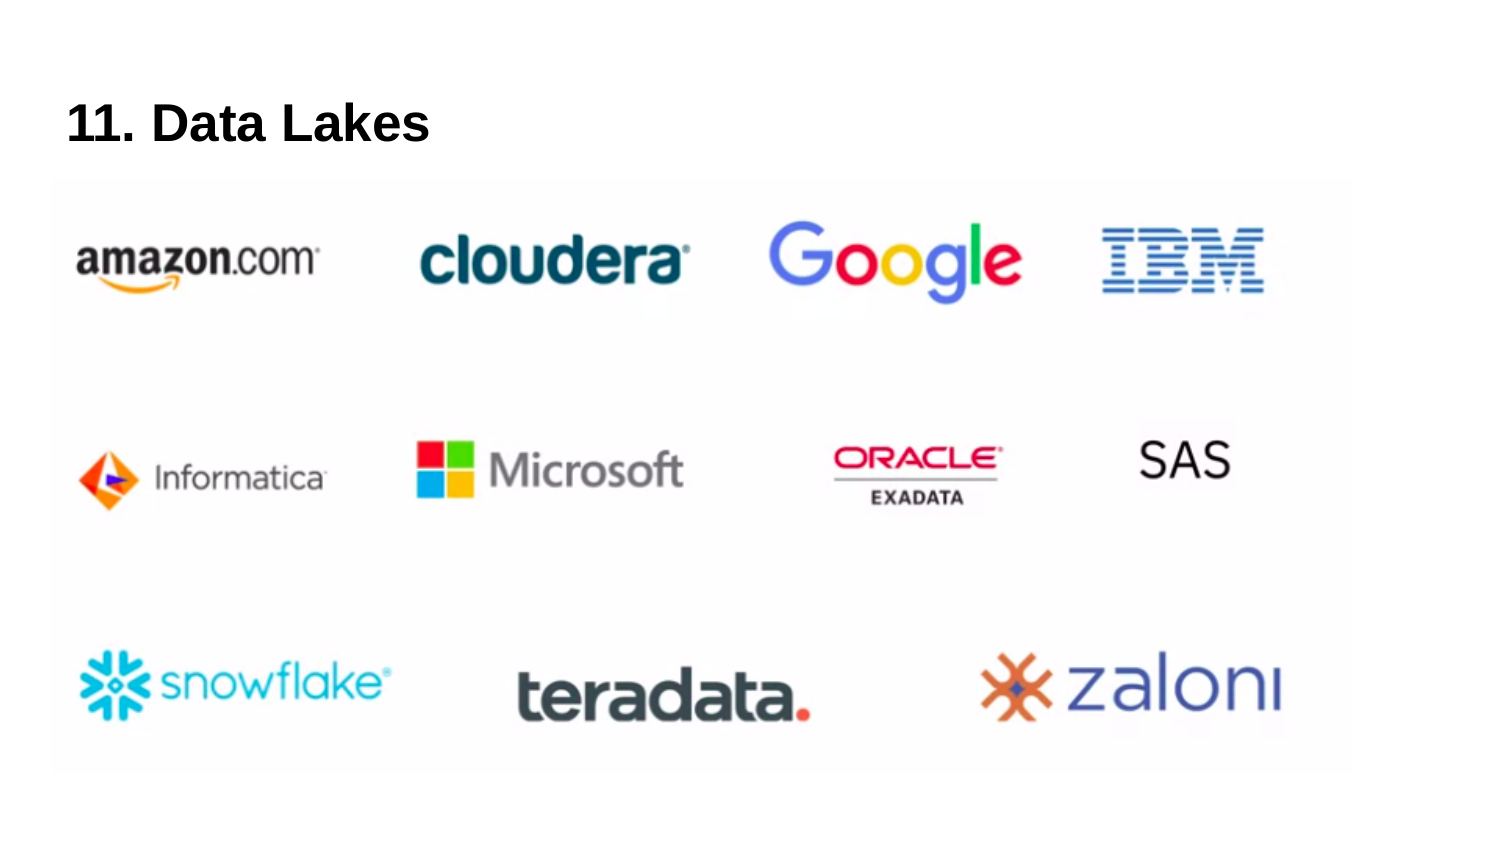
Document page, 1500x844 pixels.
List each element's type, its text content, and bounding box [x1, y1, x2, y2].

title 11. Data Lakes [51, 72, 1449, 167]
picture [50, 178, 1353, 775]
